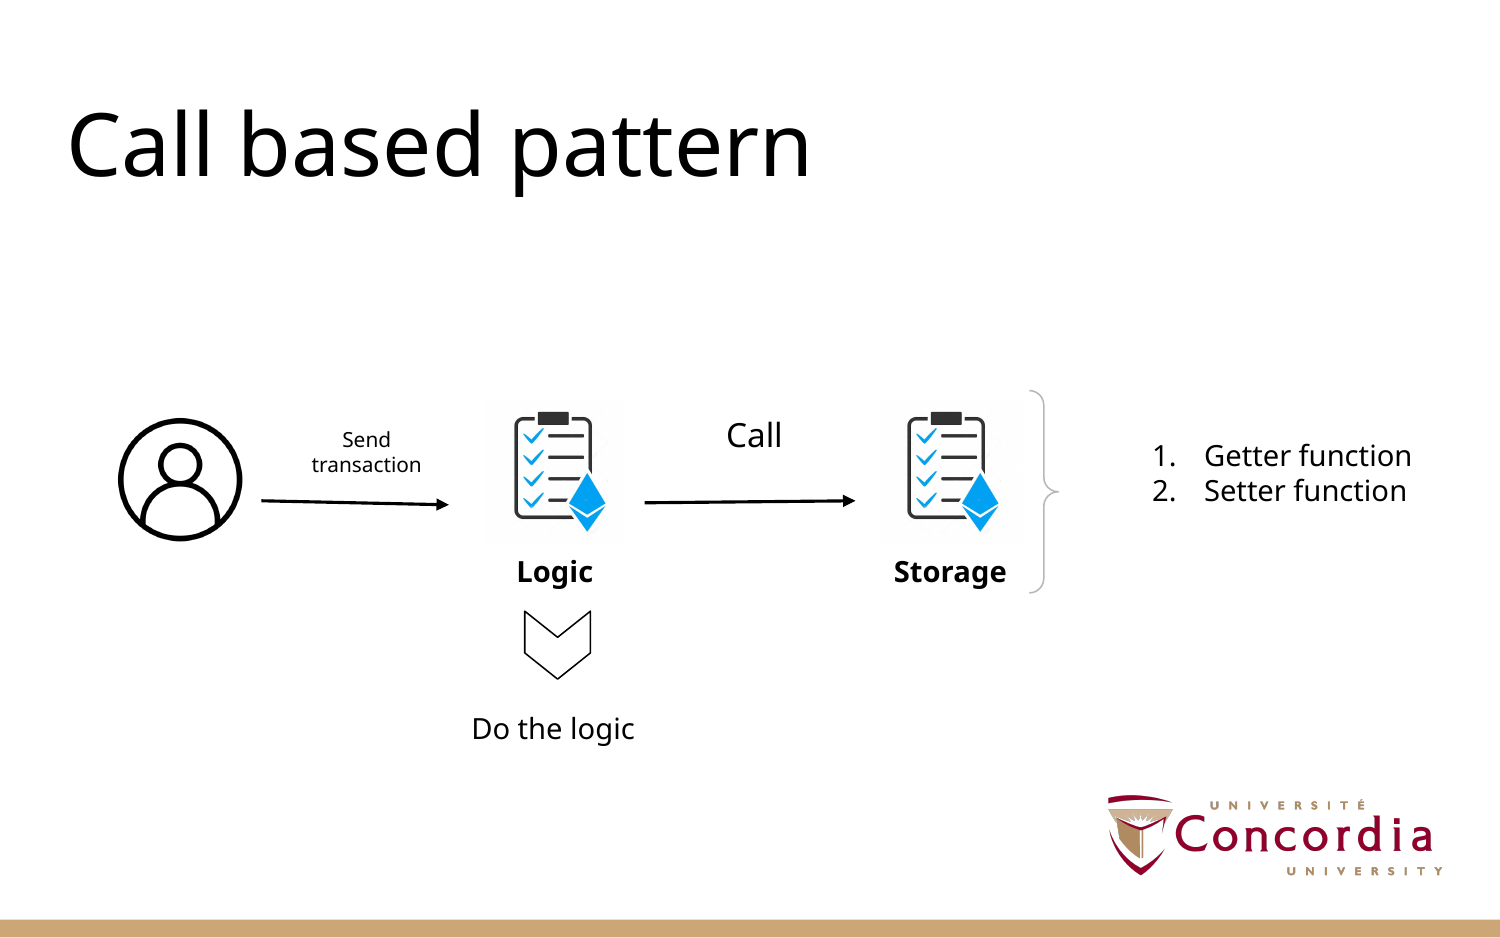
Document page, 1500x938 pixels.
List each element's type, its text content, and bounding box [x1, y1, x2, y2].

picture [1108, 795, 1464, 878]
picture [878, 399, 1025, 545]
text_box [261, 500, 450, 506]
picture [111, 411, 249, 549]
text_box [1029, 390, 1059, 593]
text_box [524, 611, 591, 680]
title Call based pattern [51, 57, 1449, 210]
text_box Logic [501, 553, 614, 604]
text_box Getter function Setter function [1114, 422, 1441, 523]
text_box Do the logic [447, 695, 659, 760]
text_box Call [660, 399, 849, 470]
picture [484, 399, 631, 545]
text_box Storage [878, 552, 1024, 604]
text_box Send transaction [272, 411, 461, 492]
